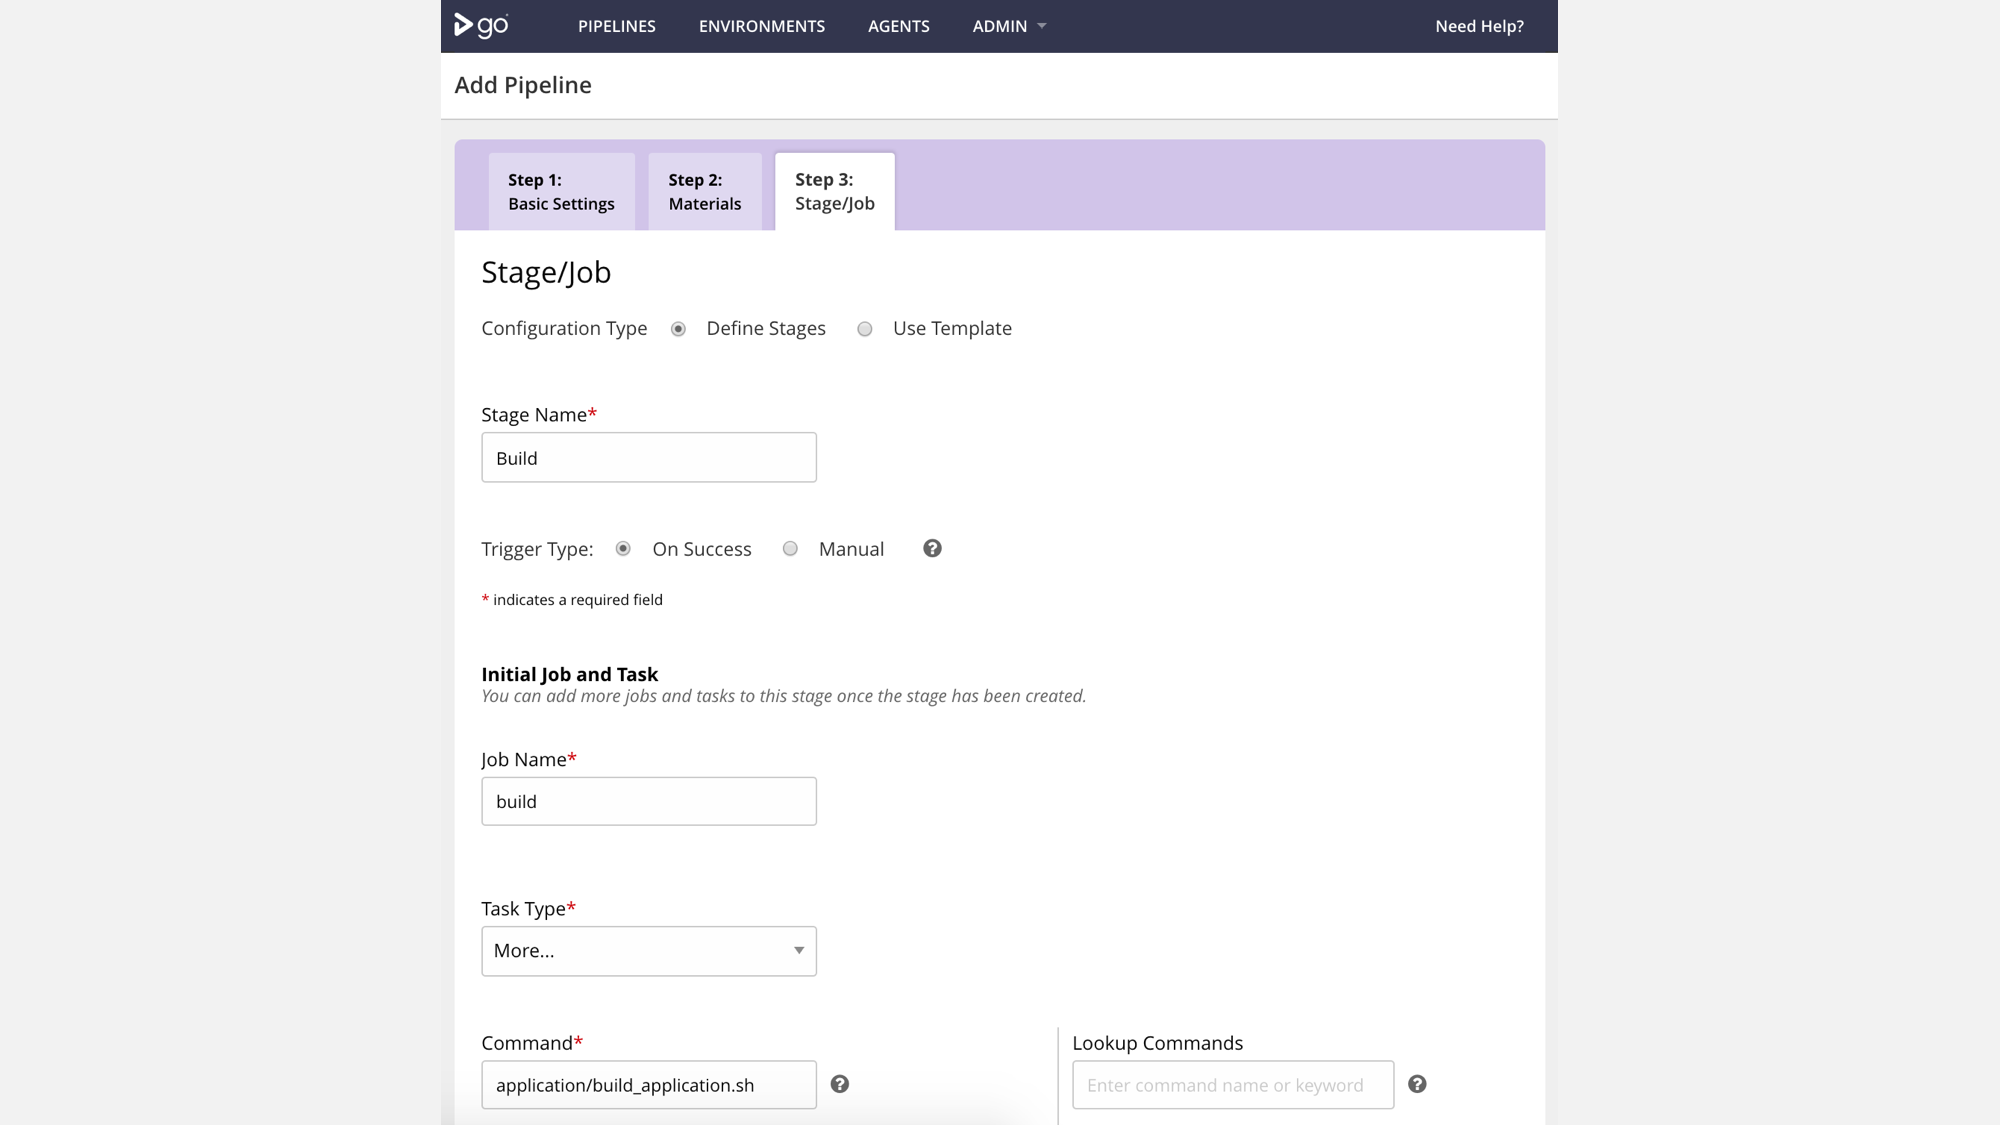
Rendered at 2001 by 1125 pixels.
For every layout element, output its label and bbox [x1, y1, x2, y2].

picture [441, 0, 1559, 1125]
